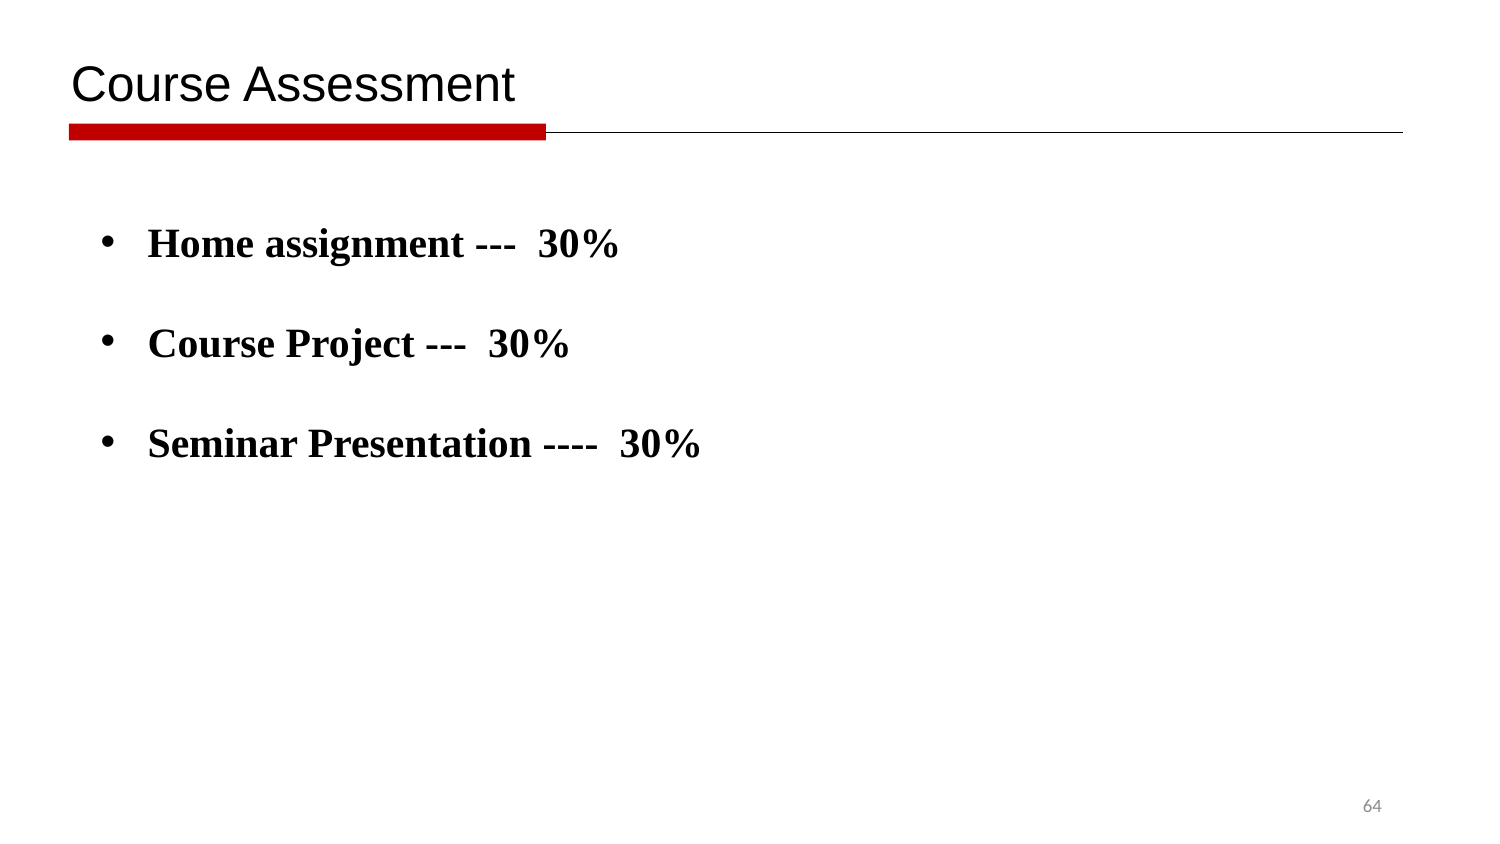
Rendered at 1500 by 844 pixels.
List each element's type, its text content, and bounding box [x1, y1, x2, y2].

text_box [68, 123, 547, 132]
text_box Course Assessment [56, 43, 531, 119]
text_box [68, 133, 547, 142]
text_box Home assignment --- 30% Course Project --- 30% Seminar Presentation ---- 30% [85, 158, 1385, 474]
slide_number 64 [1059, 782, 1397, 827]
